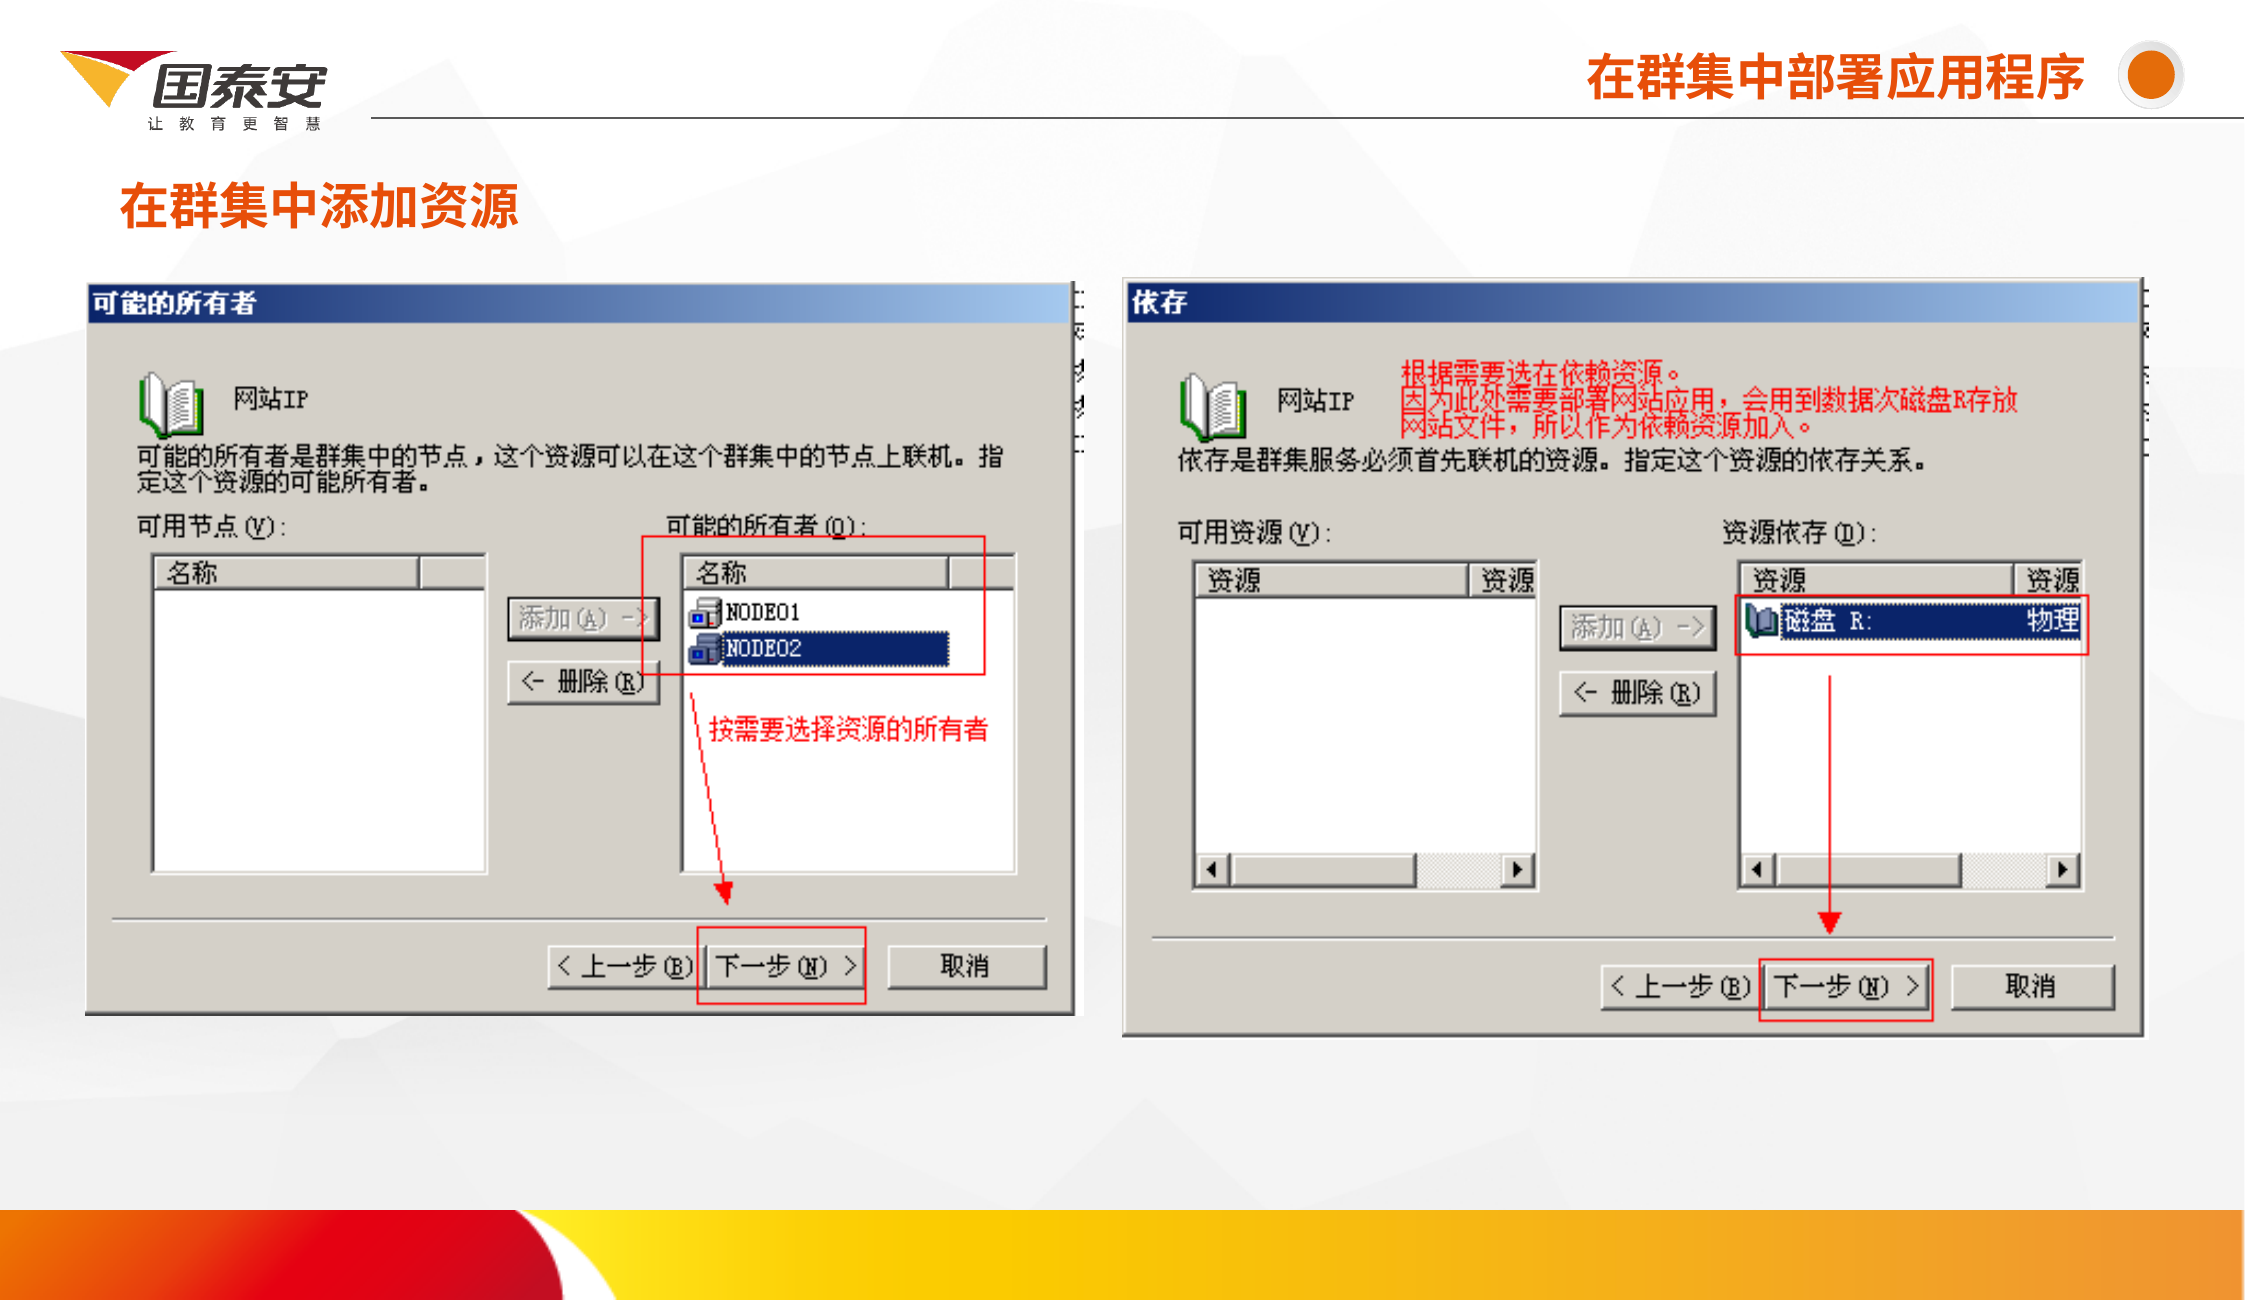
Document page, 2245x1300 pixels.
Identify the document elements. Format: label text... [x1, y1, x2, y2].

picture [0, 0, 2245, 1300]
list 在群集中部署应用程序 [1334, 37, 2101, 121]
list 在群集中添加资源 [105, 166, 2103, 233]
